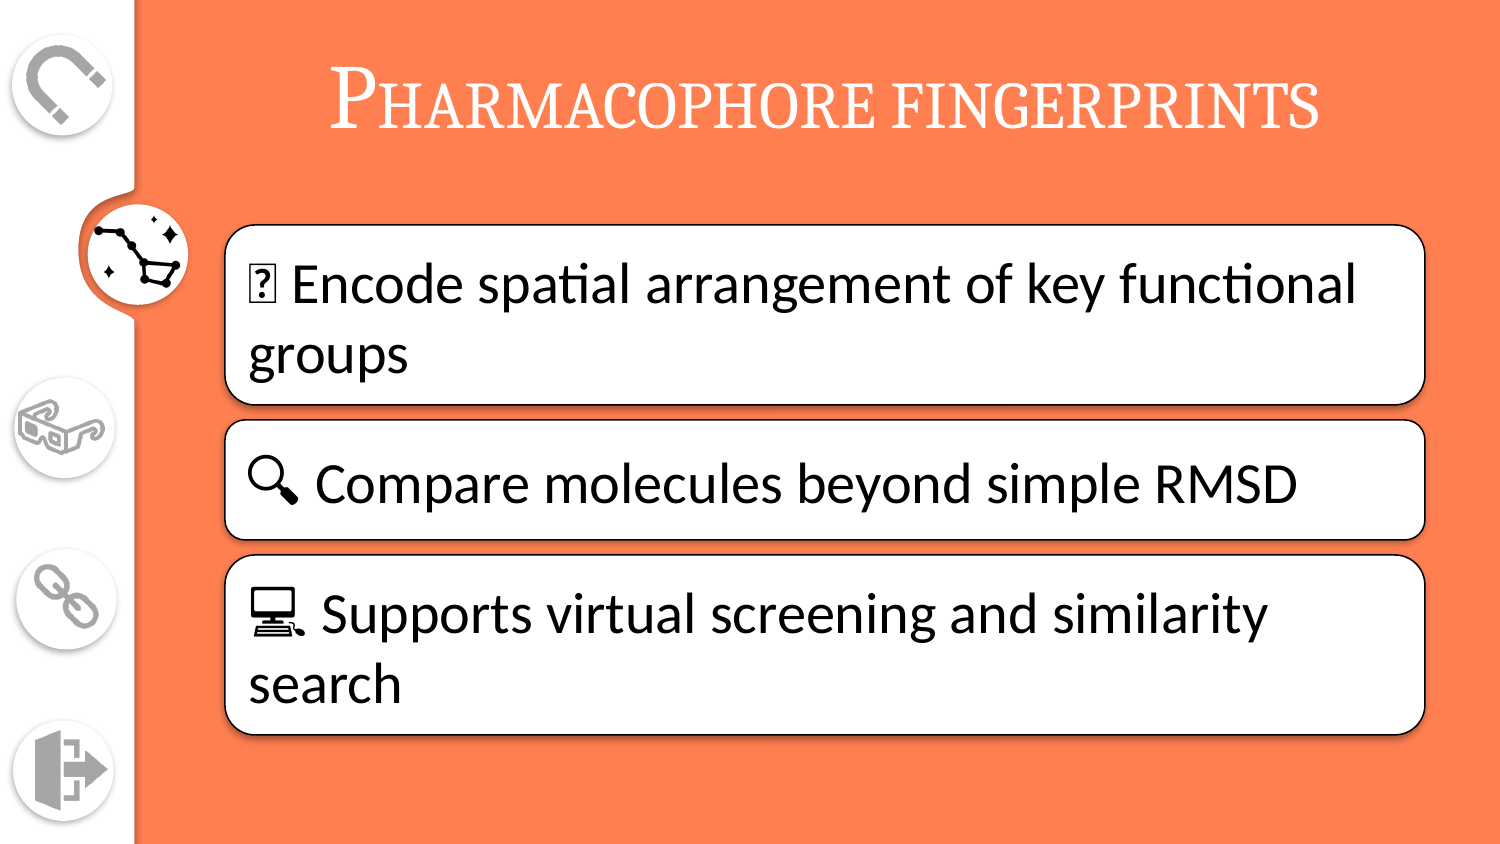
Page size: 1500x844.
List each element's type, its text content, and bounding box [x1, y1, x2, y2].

text_box 🎯 Encode spatial arrangement of key functional groups [224, 224, 1426, 406]
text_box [14, 377, 115, 479]
text_box [0, 0, 136, 844]
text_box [87, 204, 189, 305]
text_box 💻 Supports virtual screening and similarity search [224, 554, 1426, 736]
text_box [16, 548, 117, 650]
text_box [11, 34, 113, 136]
text_box PHARMACOPHORE FINGERPRINTS [313, 29, 1336, 155]
text_box 🔍 Compare molecules beyond simple RMSD [224, 419, 1426, 541]
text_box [12, 720, 116, 822]
